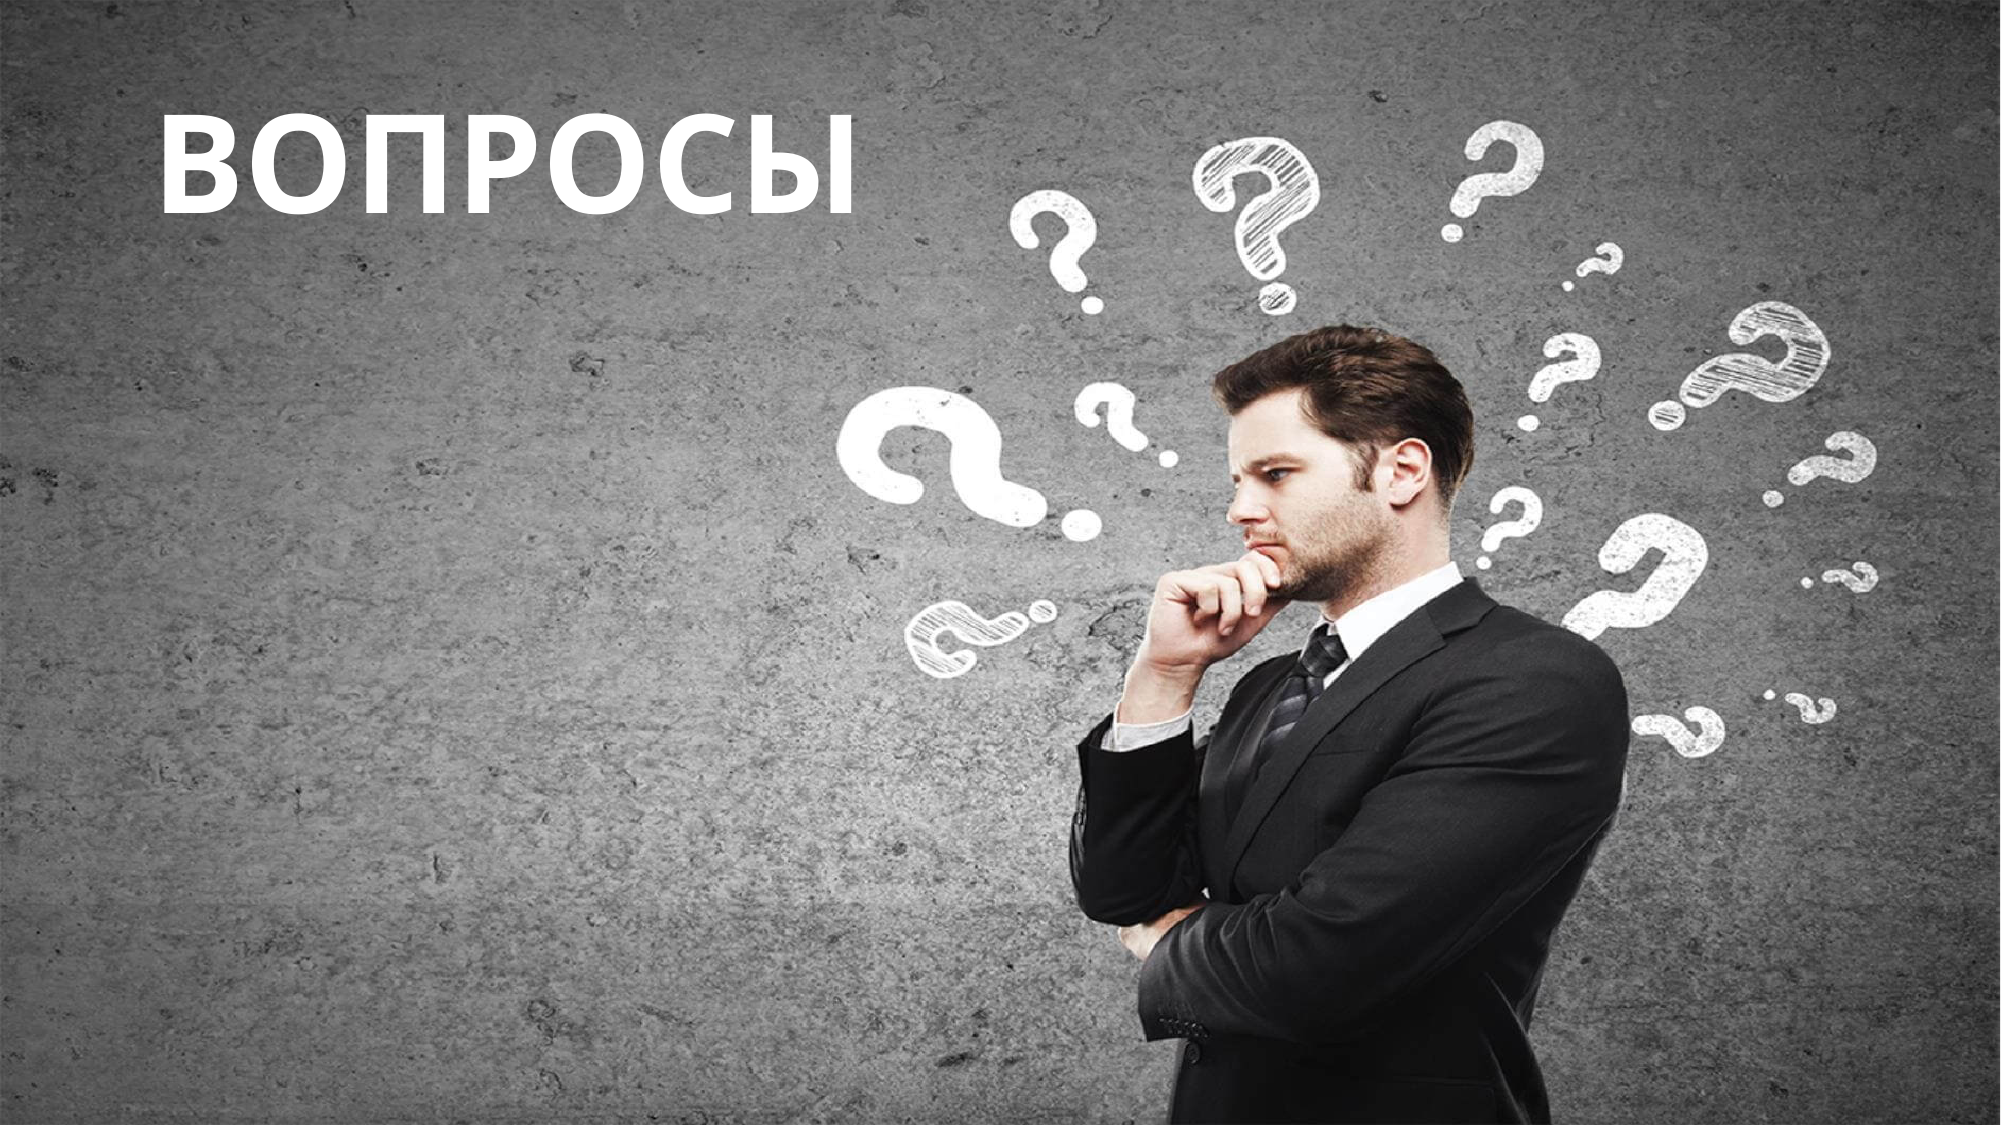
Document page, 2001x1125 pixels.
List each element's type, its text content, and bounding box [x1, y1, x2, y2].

title ВОПРОСЫ [137, 59, 1863, 278]
picture [0, 0, 2001, 1125]
